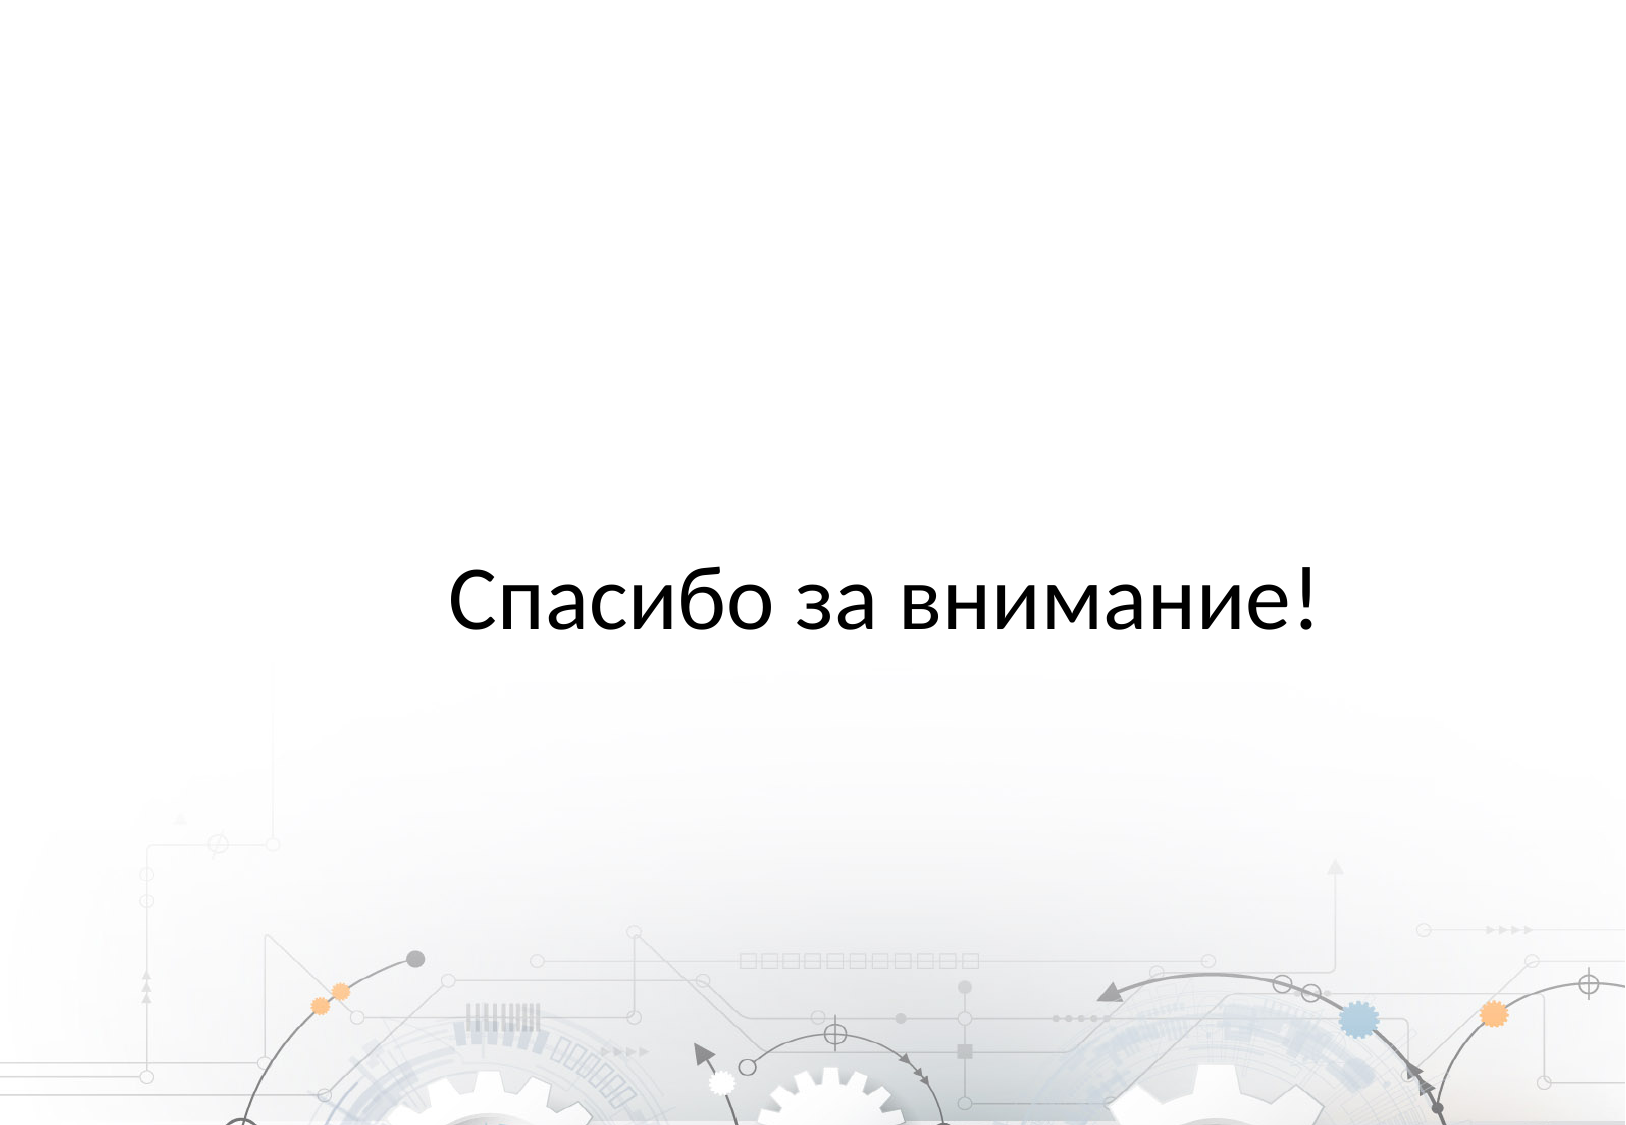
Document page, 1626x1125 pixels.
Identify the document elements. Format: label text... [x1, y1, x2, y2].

title Спасибо за внимание! [154, 498, 1617, 687]
picture [0, 662, 1625, 1125]
